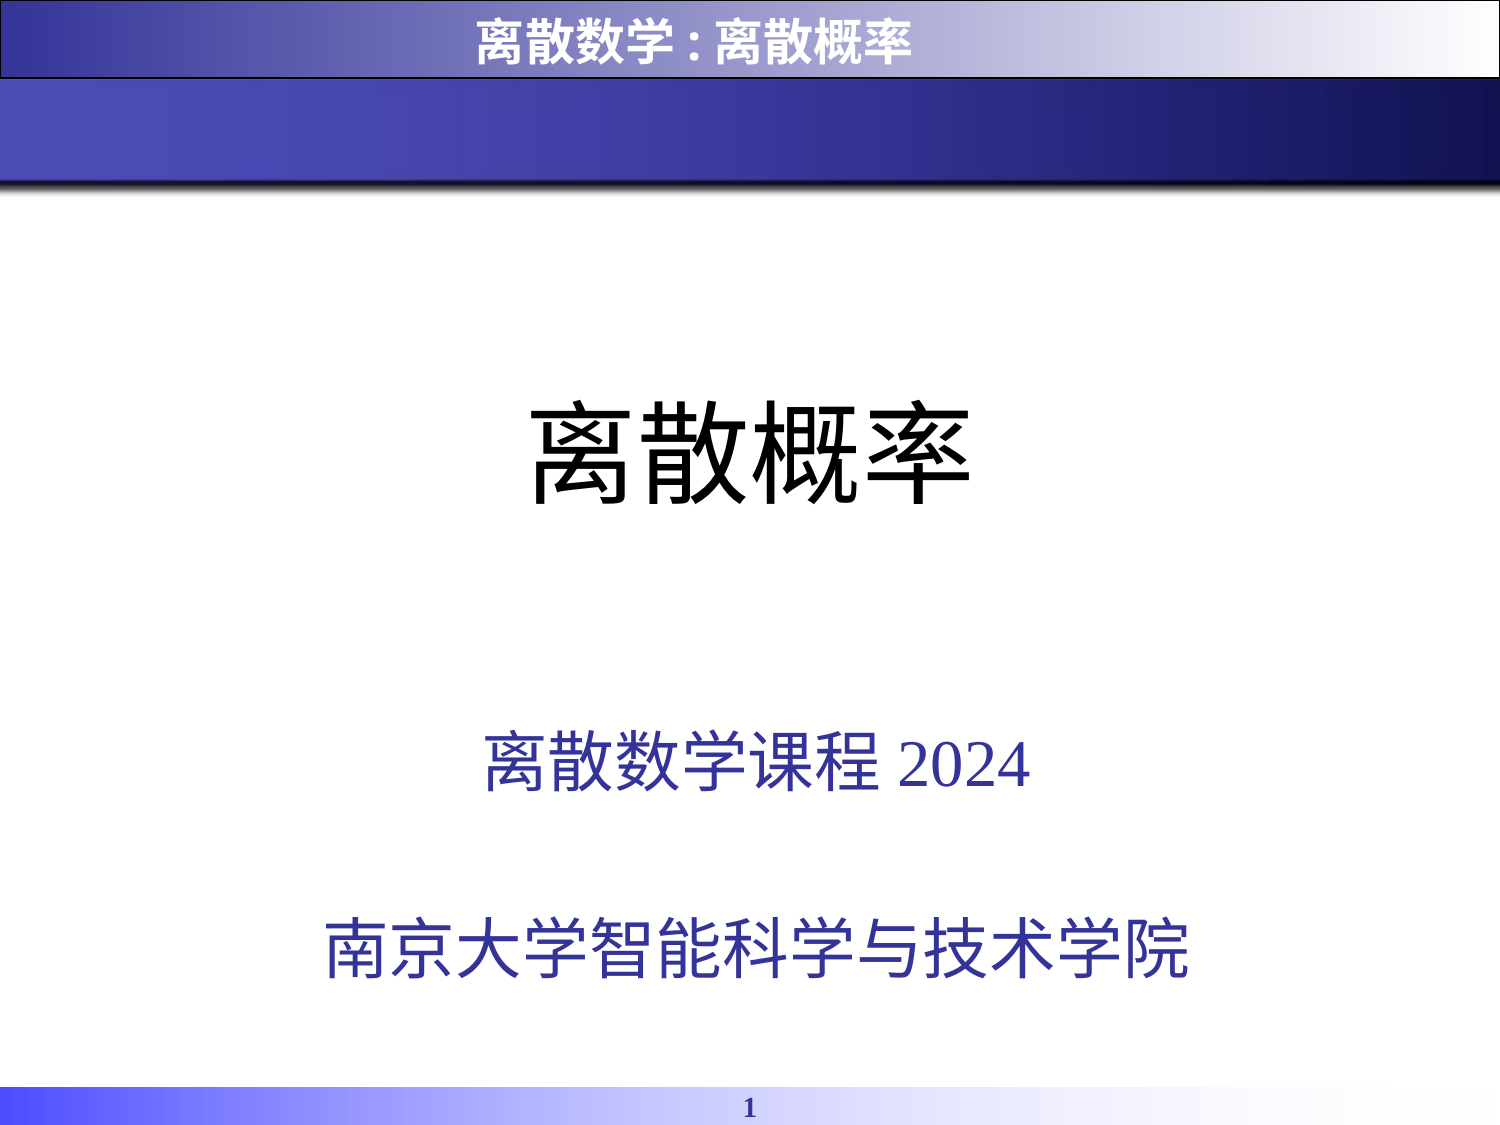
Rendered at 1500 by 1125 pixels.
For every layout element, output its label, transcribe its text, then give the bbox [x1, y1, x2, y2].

picture [0, 79, 1500, 197]
text_box 离散数学课程2024 南京大学智能科学与技术学院 [287, 712, 1225, 1075]
text_box 离散概率 [509, 374, 990, 525]
